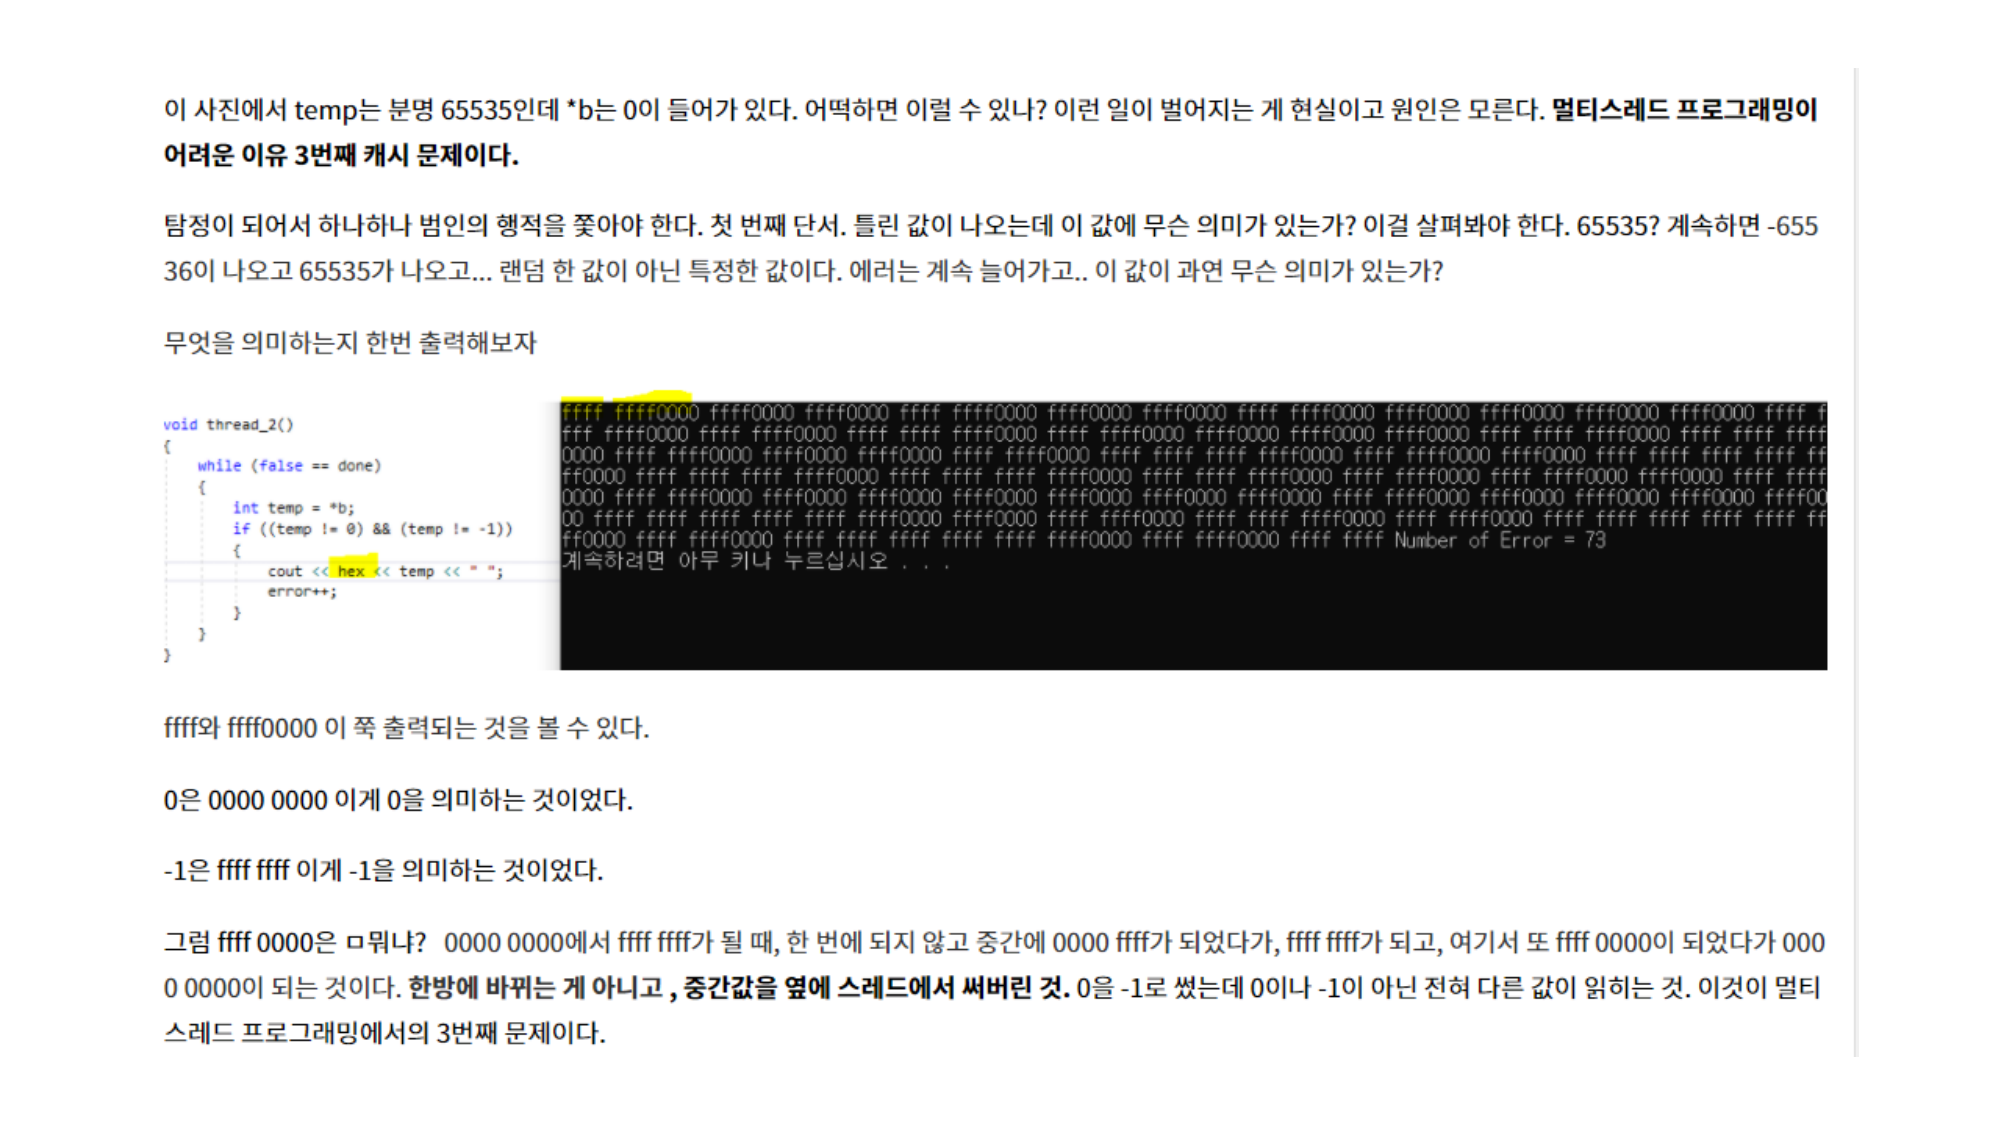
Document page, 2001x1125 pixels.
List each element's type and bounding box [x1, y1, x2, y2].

picture [141, 68, 1859, 1057]
